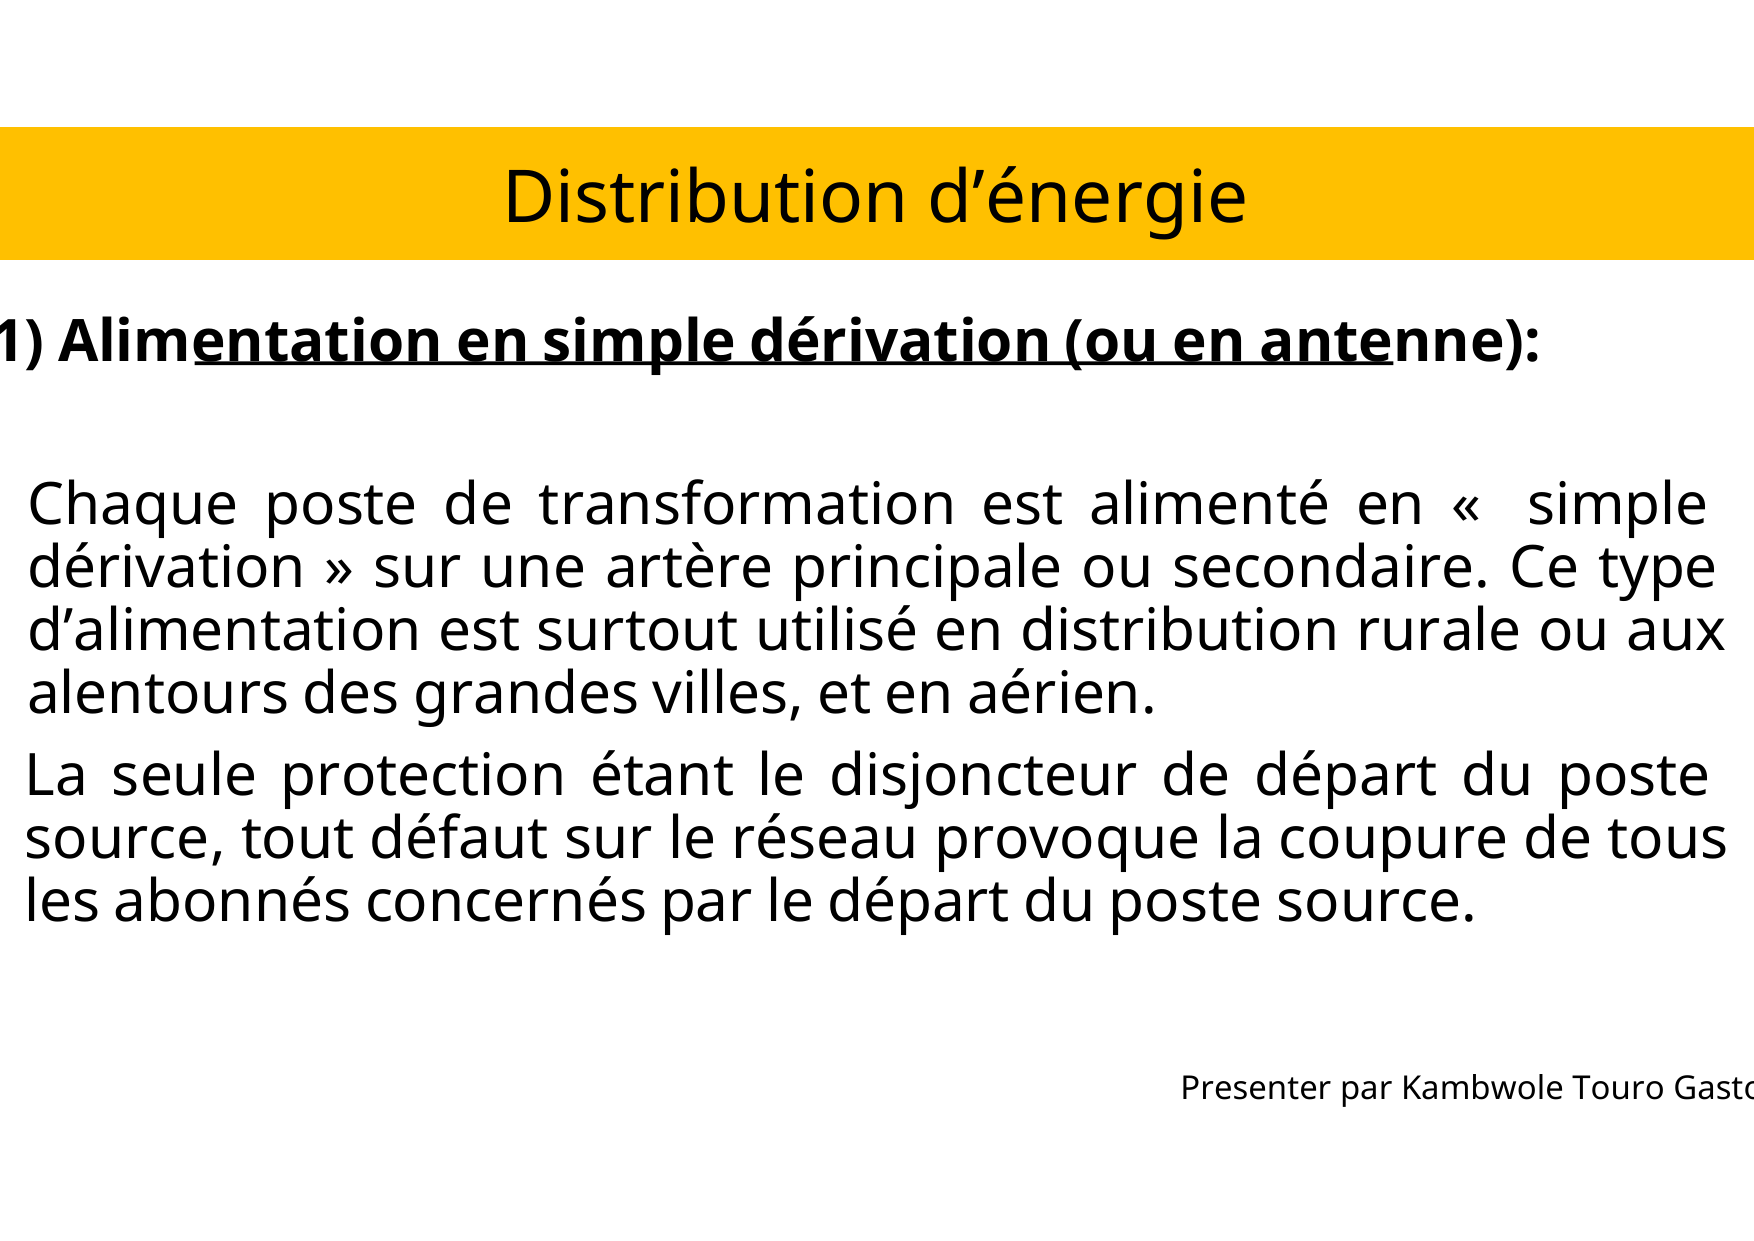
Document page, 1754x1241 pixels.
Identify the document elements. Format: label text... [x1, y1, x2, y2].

text_box 1)Alimentationensimpledérivation(ouenantenne): [0, 303, 1542, 374]
text_box Distribution d’énergie [502, 149, 1268, 237]
text_box Laseuleprotectionétantledisjoncteurdedépartduposte source,toutdéfautsurleréseauprovoquelacoupuredetous lesabonnésconcernésparledépartdupostesource. [24, 736, 1729, 934]
text_box Chaquepostedetransformationestalimentéen« simple dérivation»suruneartèreprincipaleousecondaire.Cetype d’alimentationestsurtoututiliséendistributionruraleouaux alentoursdesgrandesvilles,etenaérien. [27, 466, 1727, 726]
text_box Presenter par Kambwole Touro Gaston [1180, 1066, 1754, 1107]
text_box [0, 261, 1754, 1114]
text_box [0, 126, 1754, 261]
